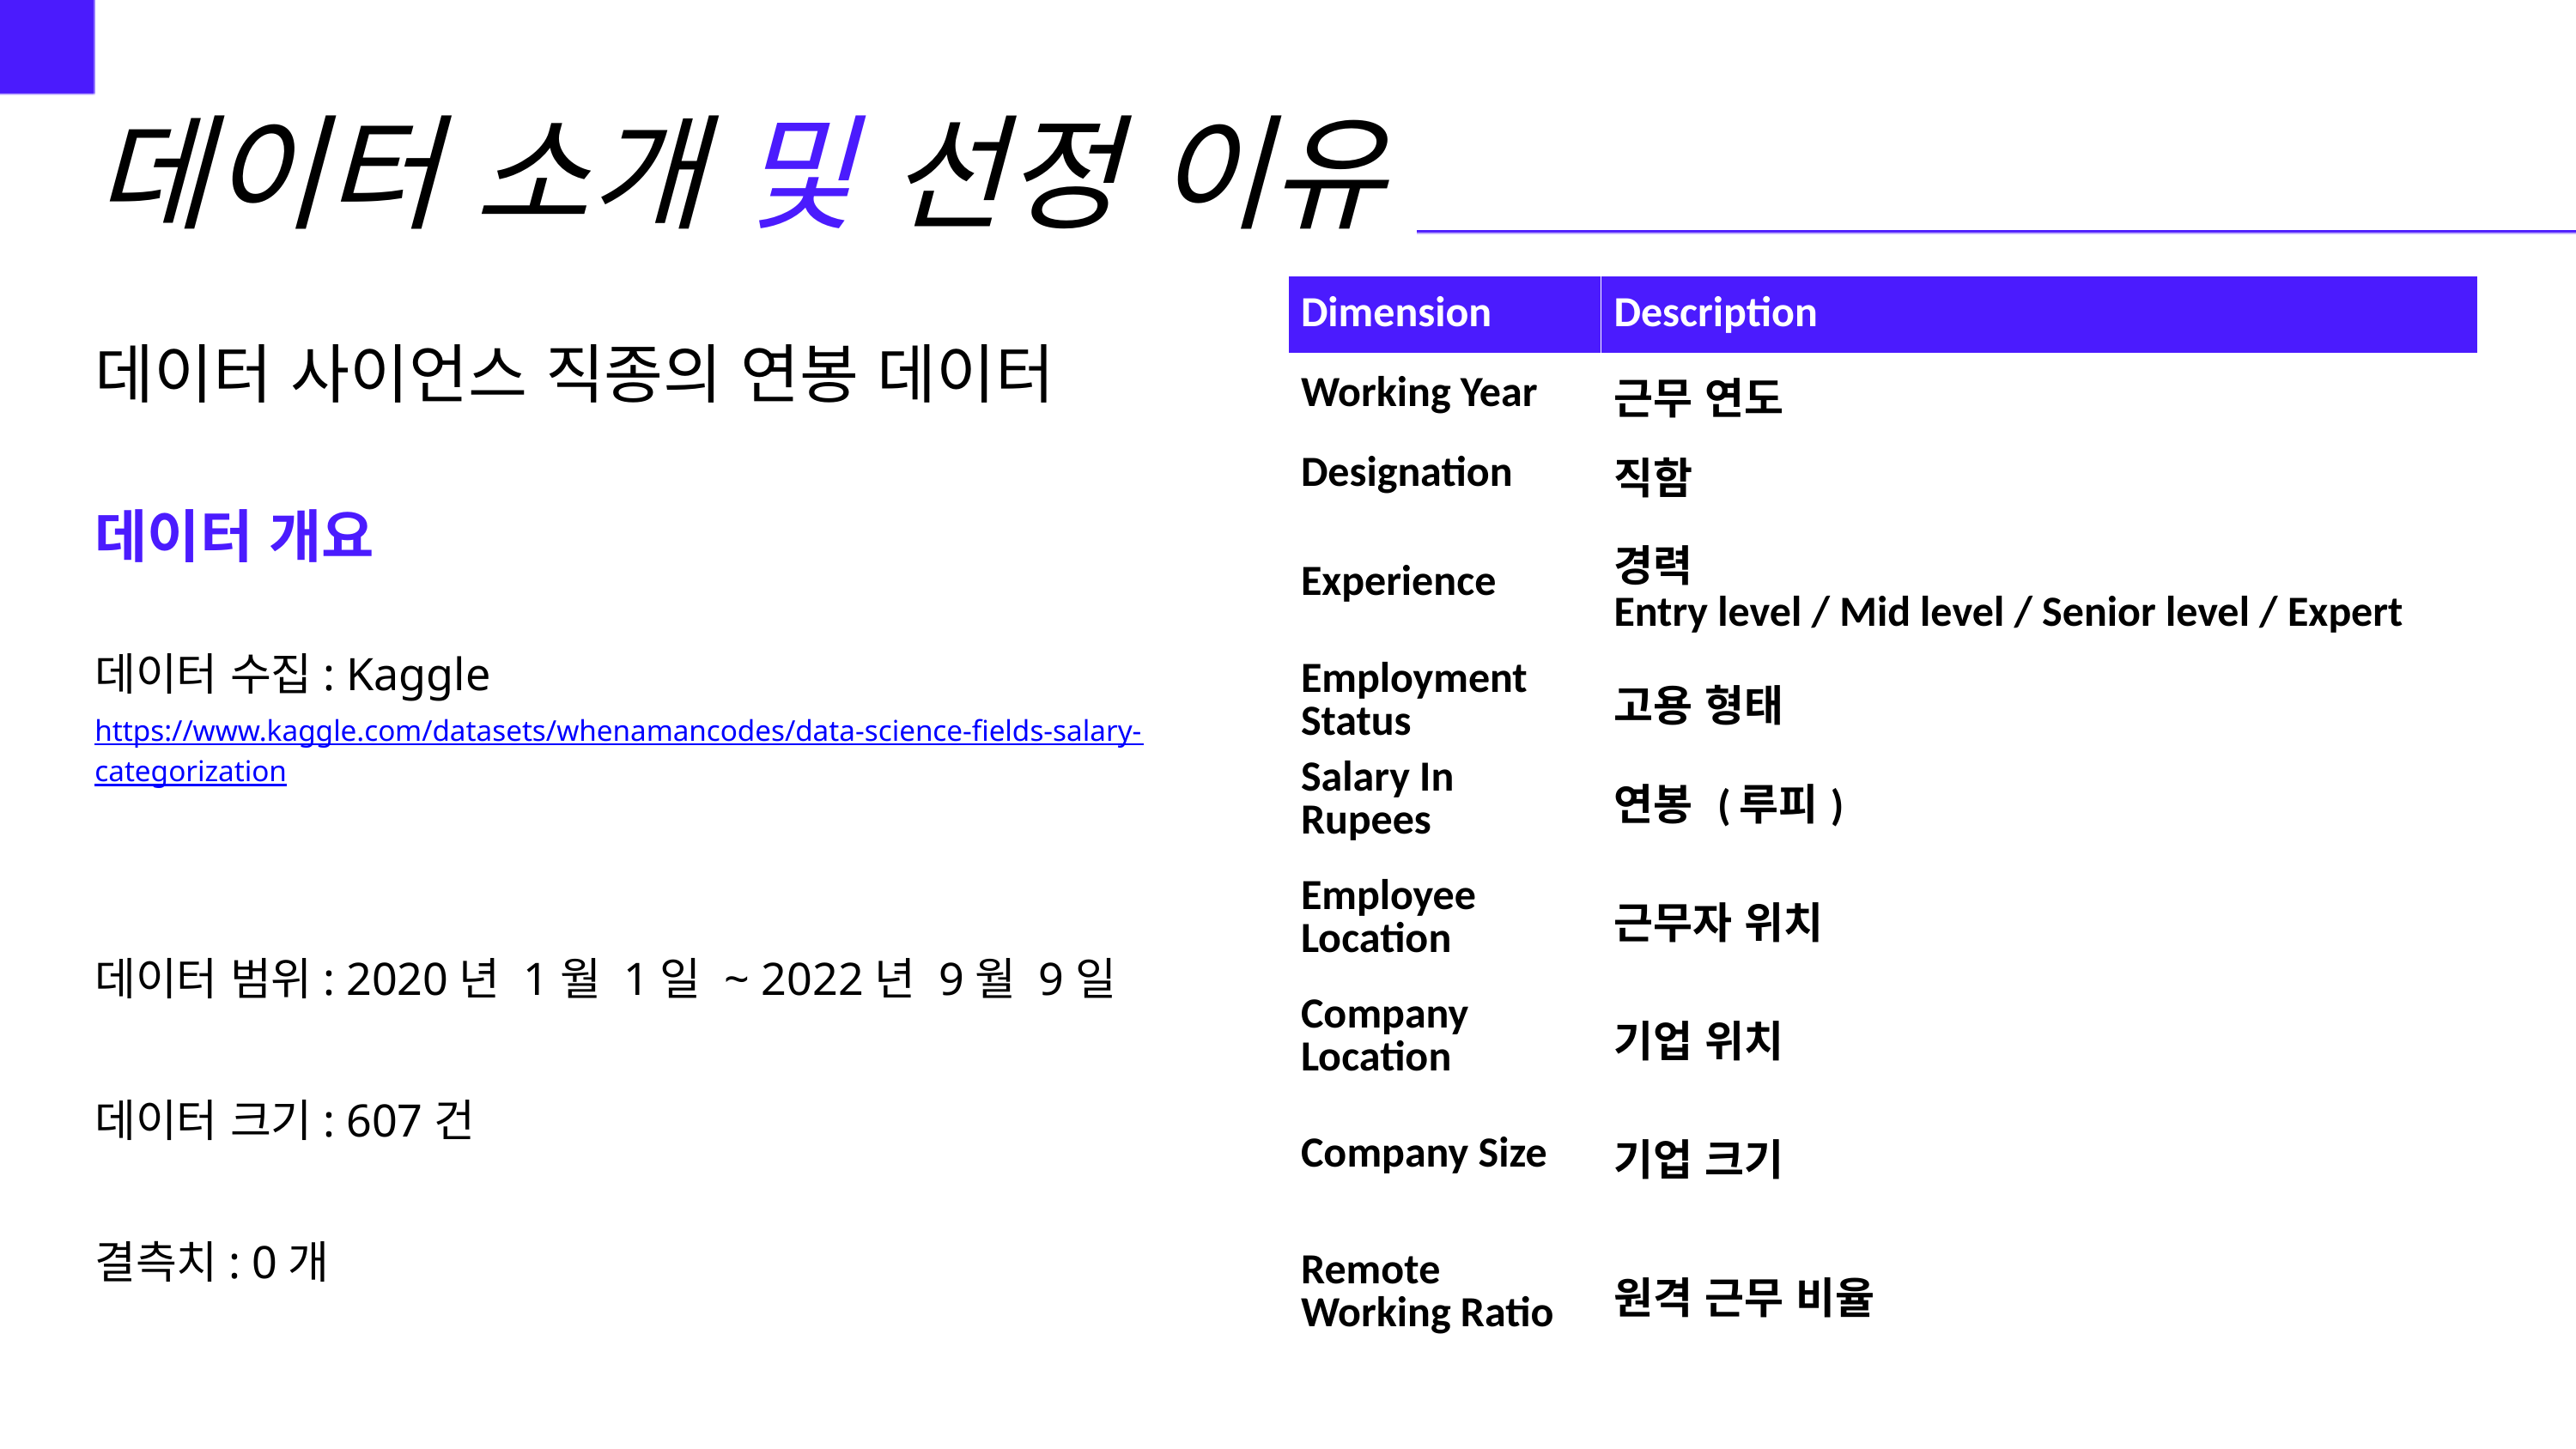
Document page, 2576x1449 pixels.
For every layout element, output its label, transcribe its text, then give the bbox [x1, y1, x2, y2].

table_cell 기업 위치 [1601, 990, 2477, 1087]
table_cell 원격 근무 비율 [1601, 1227, 2477, 1363]
text_box 데이터 개요 데이터 수집: Kaggle https://www.kaggle.com/datasets/whenamancodes/data-science-fields-salary-categorization 데이터 범위: 2020년 1월 1일 ~ 2022년 9월 9일 데이터 크기: 607건 결측치: 0개 [94, 478, 1149, 971]
picture [1416, 230, 2576, 235]
table_cell Remote Working Ratio [1289, 1227, 1601, 1363]
picture [0, 0, 95, 95]
table_cell 근무자 위치 [1601, 852, 2477, 988]
text_box [89, 1064, 1241, 1173]
text_box 데이터 사이언스 직종의 연봉 데이터 [94, 309, 1104, 409]
table_cell Company Size [1289, 1088, 1601, 1225]
text_box 데이터 소개 및 선정 이유 [94, 100, 1798, 276]
table_cell Company Location [1289, 990, 1601, 1087]
table_cell 근무 연도 [1601, 358, 2477, 434]
table_cell 경력 Entry level / Mid level / Senior level / Expert [1601, 516, 2477, 652]
table_header Description [1601, 276, 2477, 353]
table_cell Employment Status [1289, 654, 1601, 751]
table_cell 고용 형태 [1601, 654, 2477, 751]
table_cell Salary In Rupees [1289, 753, 1601, 850]
table_cell Experience [1289, 516, 1601, 652]
table_cell Designation [1289, 436, 1601, 514]
table_header Dimension [1289, 276, 1601, 353]
table_cell Working Year [1289, 358, 1601, 434]
table_cell 연봉 (루피) [1601, 753, 2477, 850]
table_cell Employee Location [1289, 852, 1601, 988]
table_cell 직함 [1601, 436, 2477, 514]
table_cell 기업 크기 [1601, 1088, 2477, 1225]
